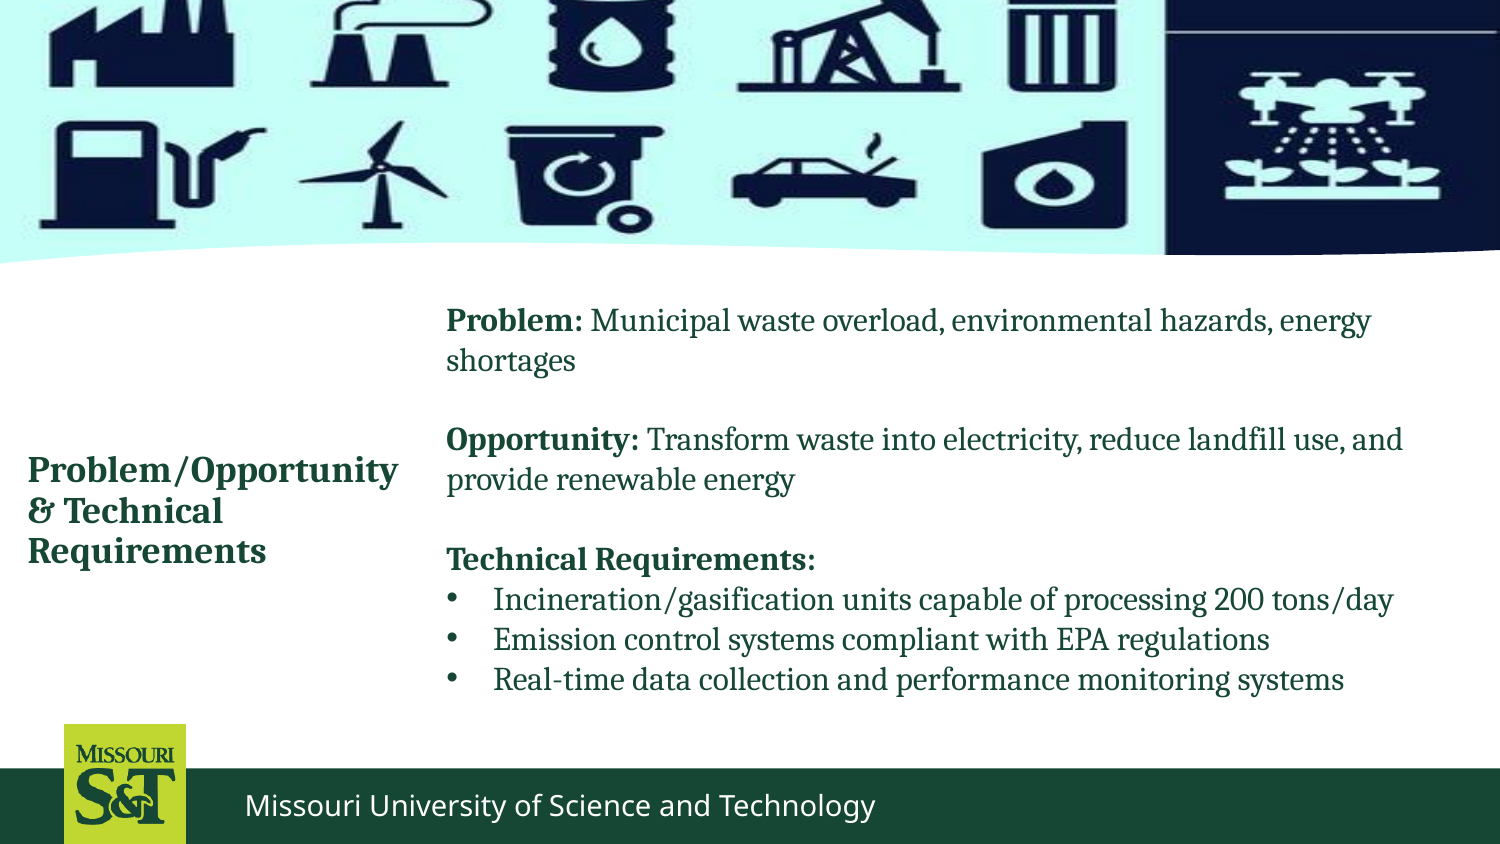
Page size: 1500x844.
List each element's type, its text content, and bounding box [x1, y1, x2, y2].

picture [64, 724, 186, 844]
footer Missouri University of Science and Technology [229, 776, 1182, 837]
picture [0, 0, 1500, 264]
text_box Problem: Municipal waste overload, environmental hazards, energy shortages Opportunity: Transform waste into electricity, reduce landfill use, and provide renewable energy Technical Requirements: Incineration/gasification units capable of processing 200 tons/day Emission control systems compliant with EPA regulations Real-time data collection and performance monitoring systems [431, 290, 1473, 745]
title Problem/Opportunity & Technical Requirements [27, 450, 431, 571]
